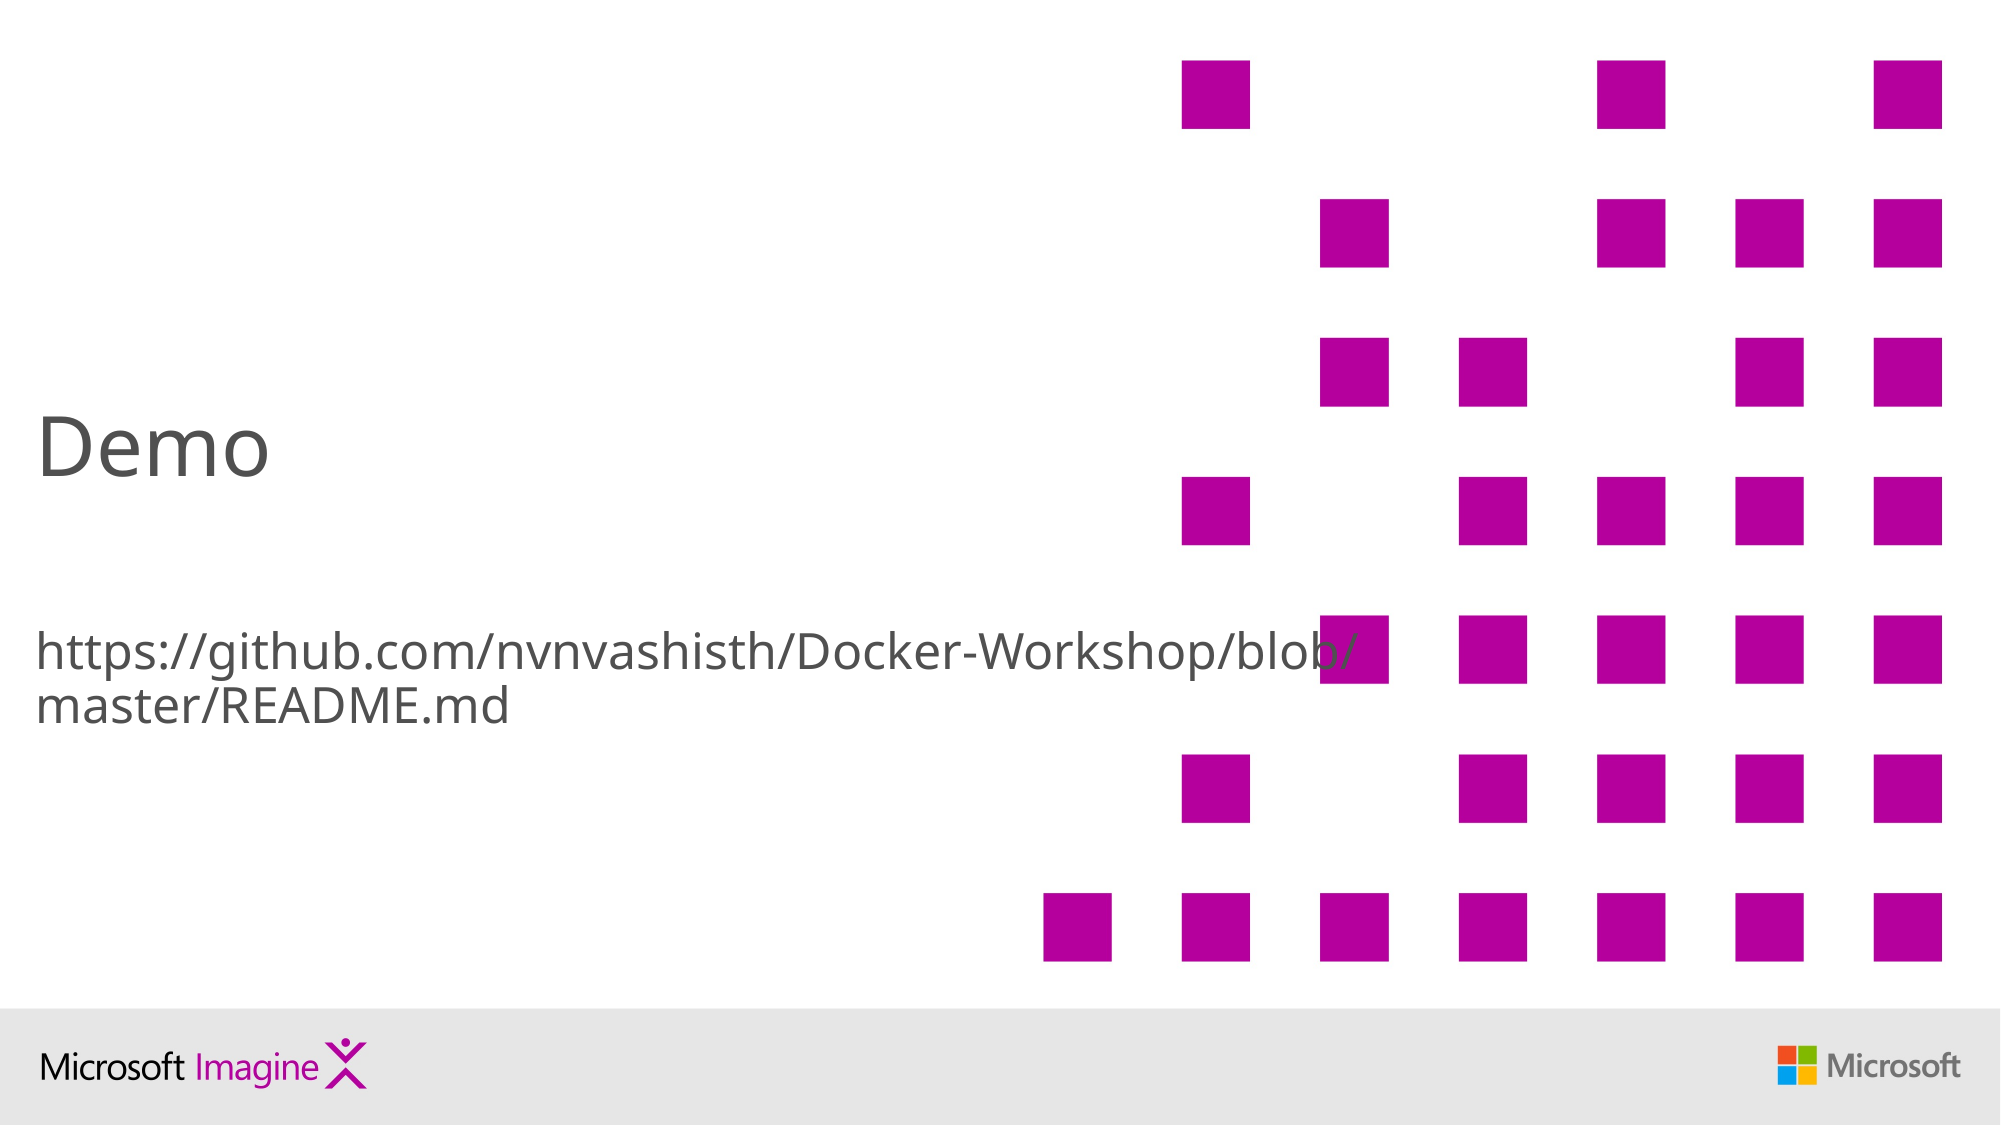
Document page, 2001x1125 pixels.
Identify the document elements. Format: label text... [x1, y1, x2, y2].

list Demo https://github.com/nvnvashisth/Docker-Workshop/blob/master/README.md [21, 397, 1468, 498]
picture [0, 0, 2001, 1125]
